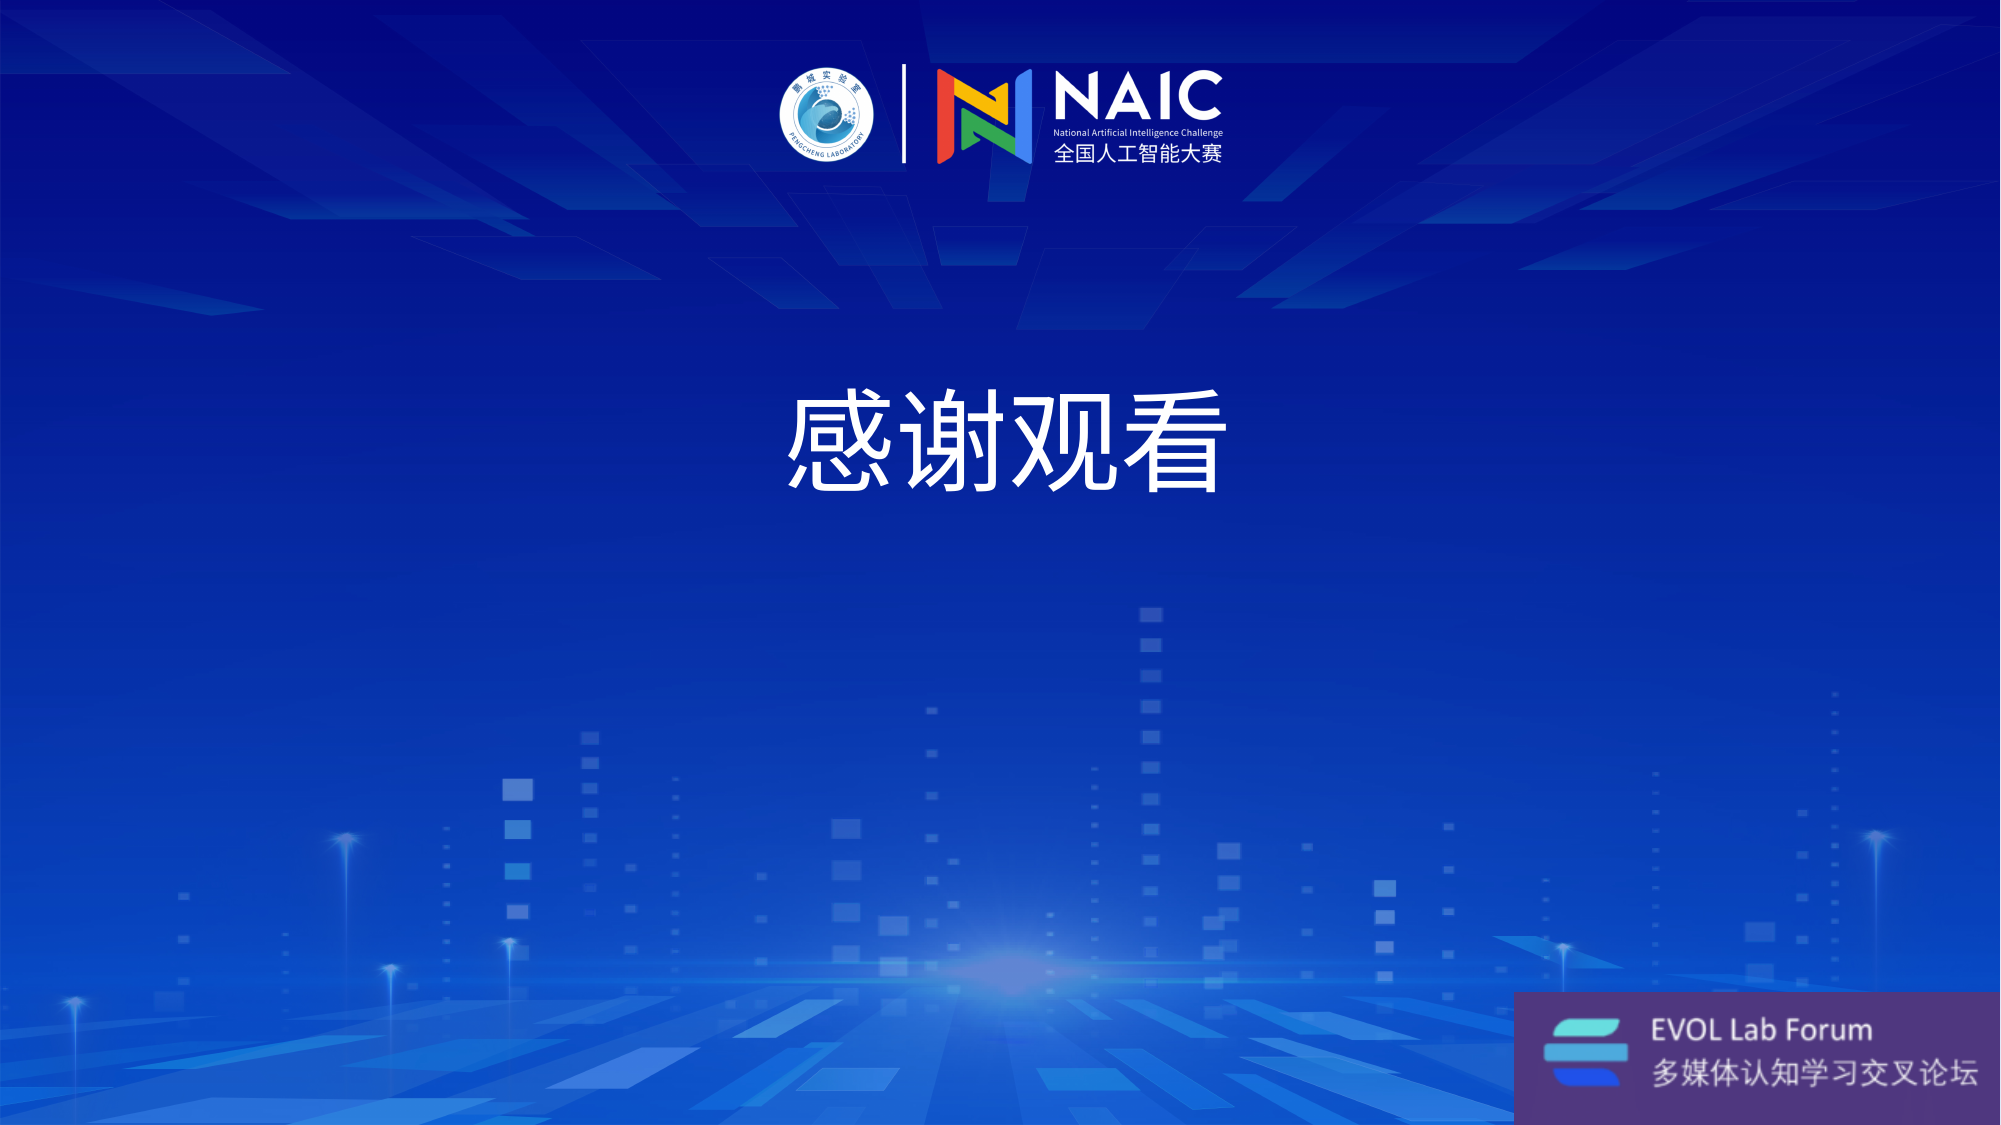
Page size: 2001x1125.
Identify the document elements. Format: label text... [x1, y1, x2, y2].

picture [0, 0, 2001, 1125]
text_box 感谢观看 [541, 363, 1475, 649]
